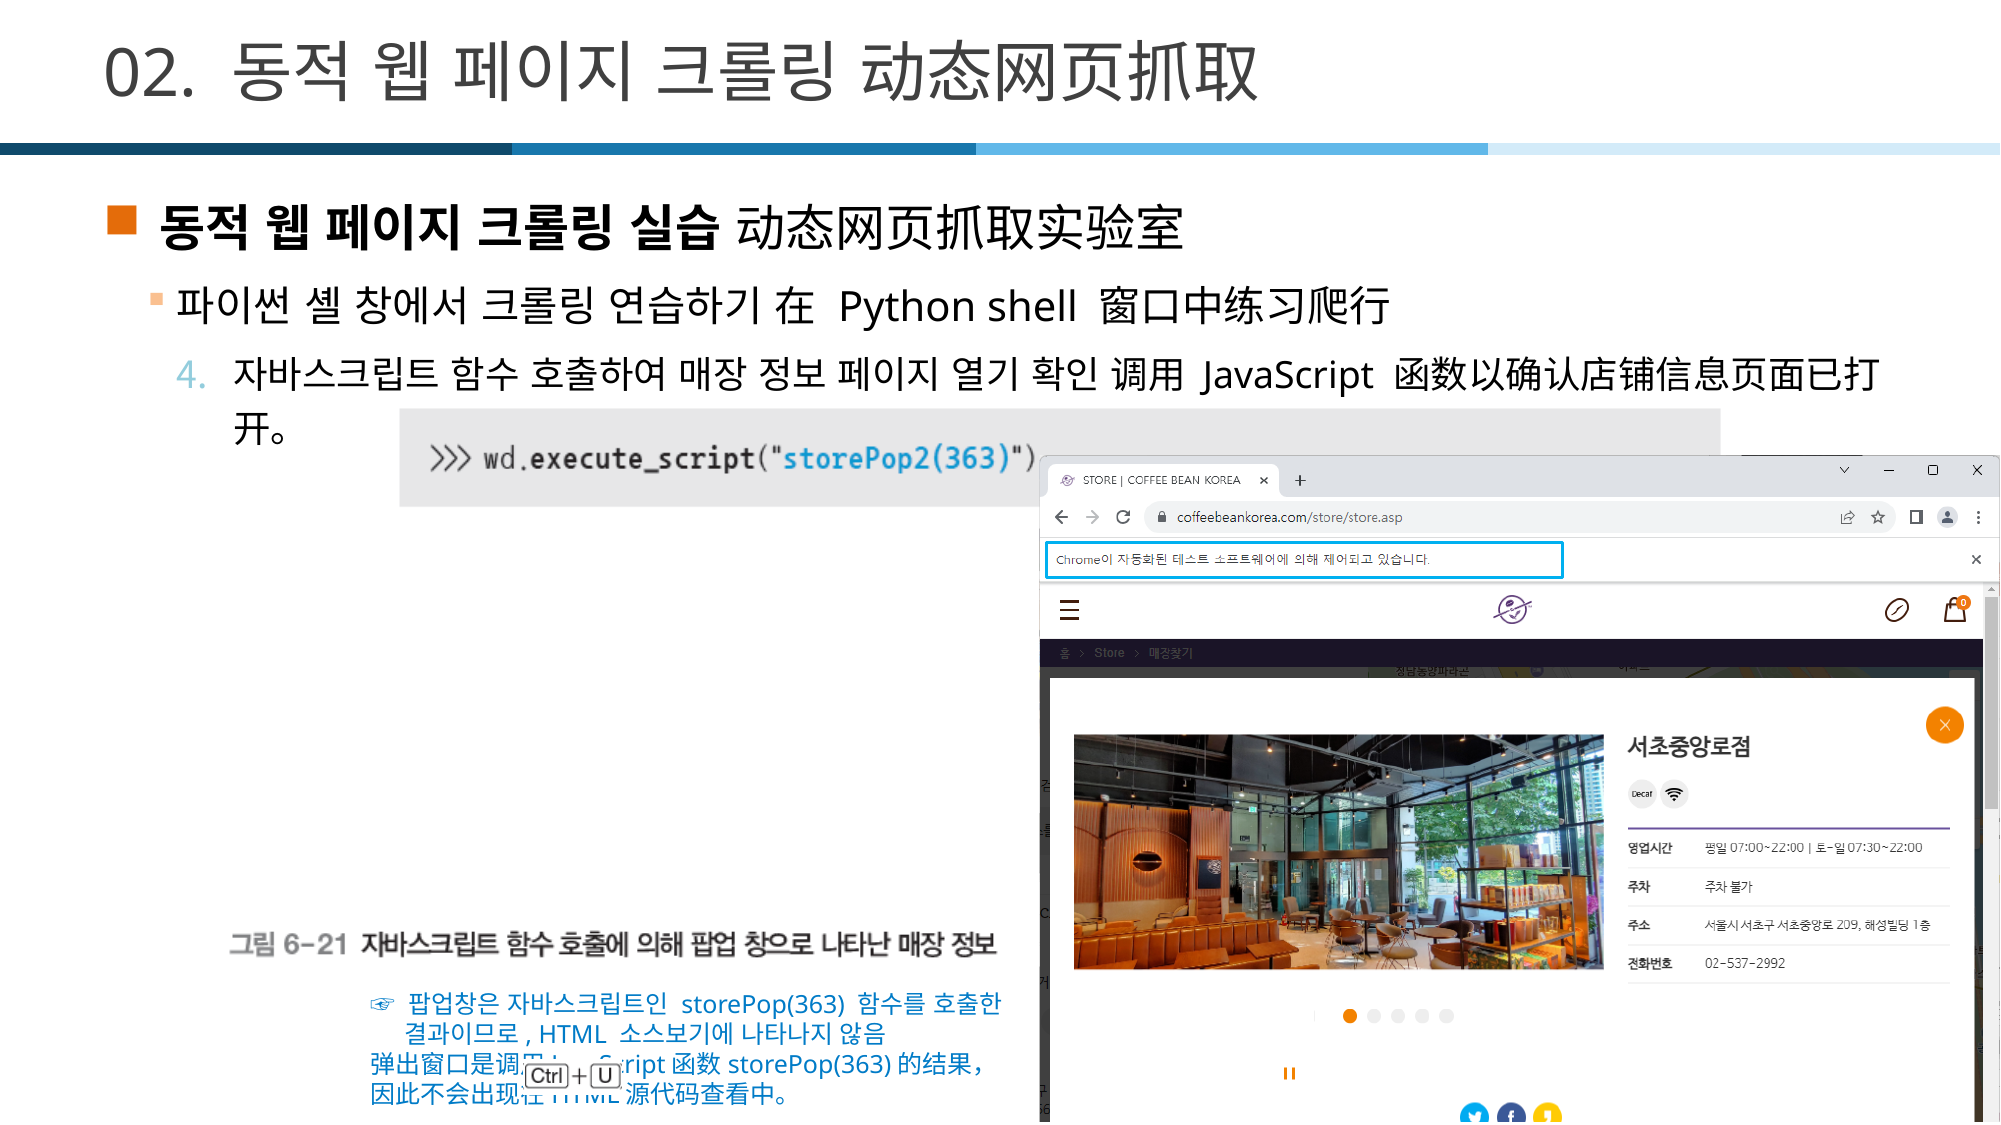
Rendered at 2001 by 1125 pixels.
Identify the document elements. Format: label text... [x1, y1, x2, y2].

picture [392, 404, 1724, 455]
title 02. 동적 웹 페이지 크롤링 动态网页抓取 [88, 18, 1920, 122]
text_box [217, 455, 2000, 1122]
list 동적 웹 페이지 크롤링 실습 动态网页抓取实验室 파이썬 셸 창에서 크롤링 연습하기 在 Python shell 窗口中练习爬行 자바스크립트 함수 호출하여 매장 정보 페이지 열기 확인 调用 JavaScript 函数以确认店铺信息页面已打开。 [88, 176, 1920, 1083]
